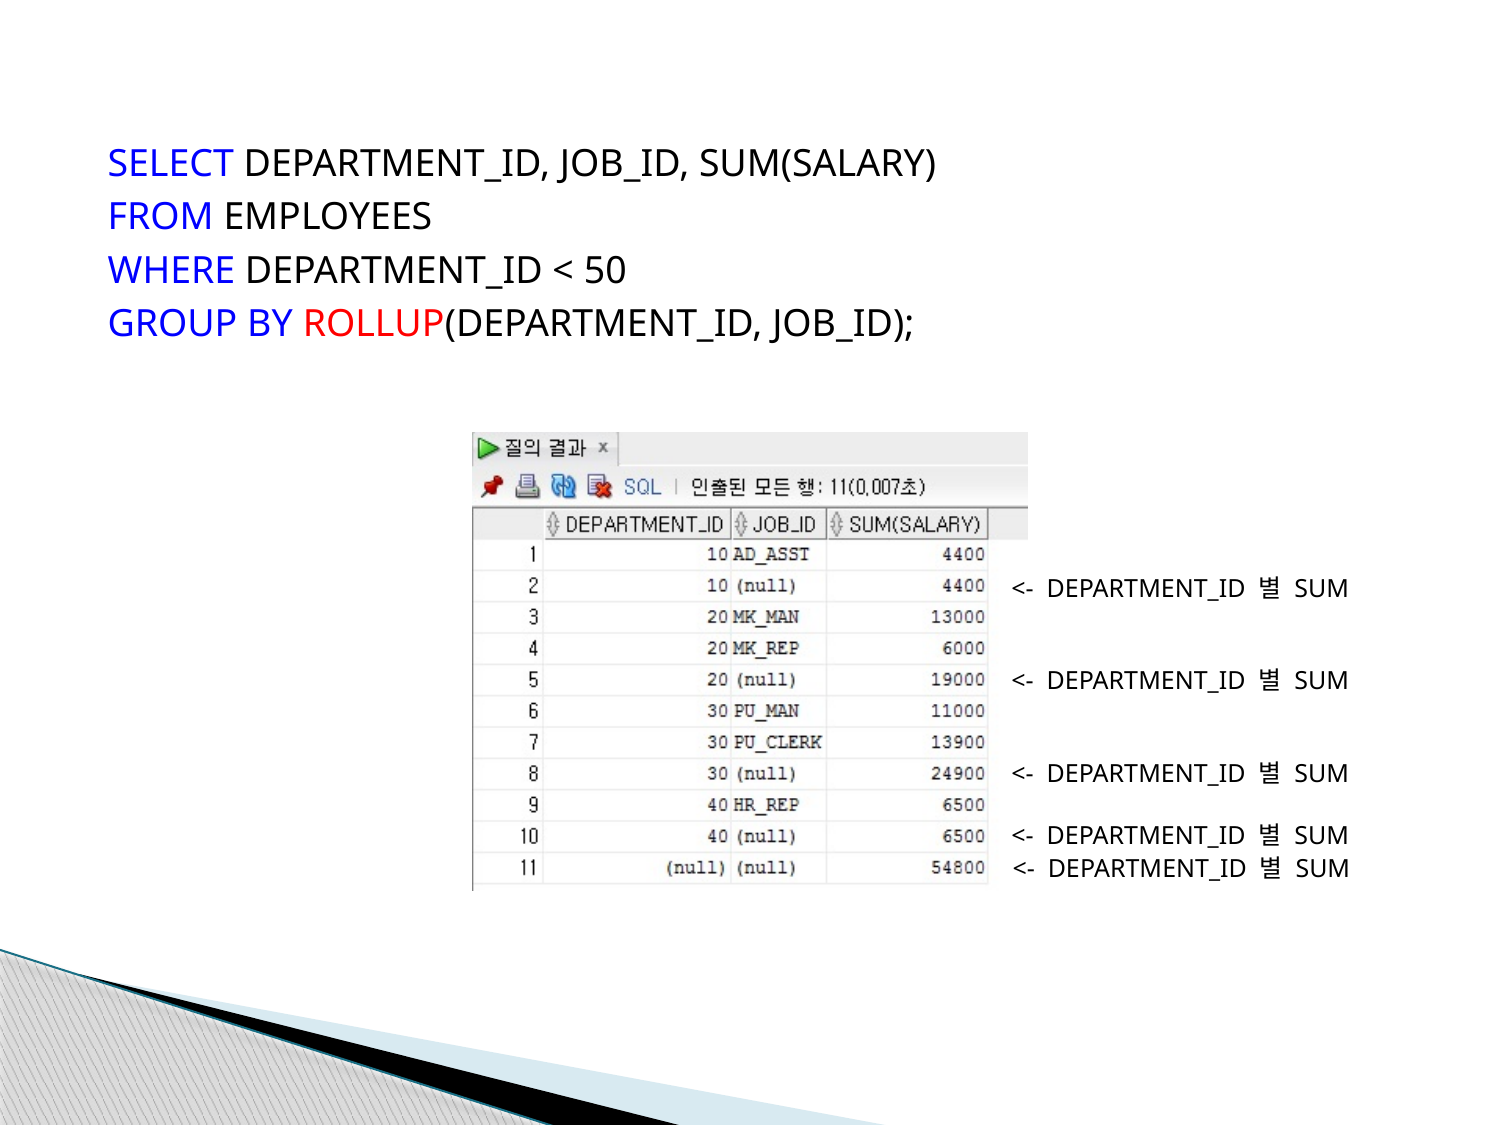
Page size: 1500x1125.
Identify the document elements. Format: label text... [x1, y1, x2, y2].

text_box <- DEPARTMENT_ID 별 SUM [1034, 812, 1446, 844]
text_box <- DEPARTMENT_ID 별 SUM [1034, 564, 1446, 610]
picture [472, 432, 1028, 891]
text_box <- DEPARTMENT_ID 별 SUM [1034, 750, 1446, 796]
list SELECT DEPARTMENT_ID, JOB_ID, SUM(SALARY) FROM EMPLOYEES WHERE DEPARTMENT_ID < 50 GROUP BY ROLLUP(DEPARTMENT_ID, JOB_ID); [75, 78, 1425, 986]
text_box <- DEPARTMENT_ID 별 SUM [1034, 844, 1447, 890]
text_box <- DEPARTMENT_ID 별 SUM [1034, 657, 1446, 702]
